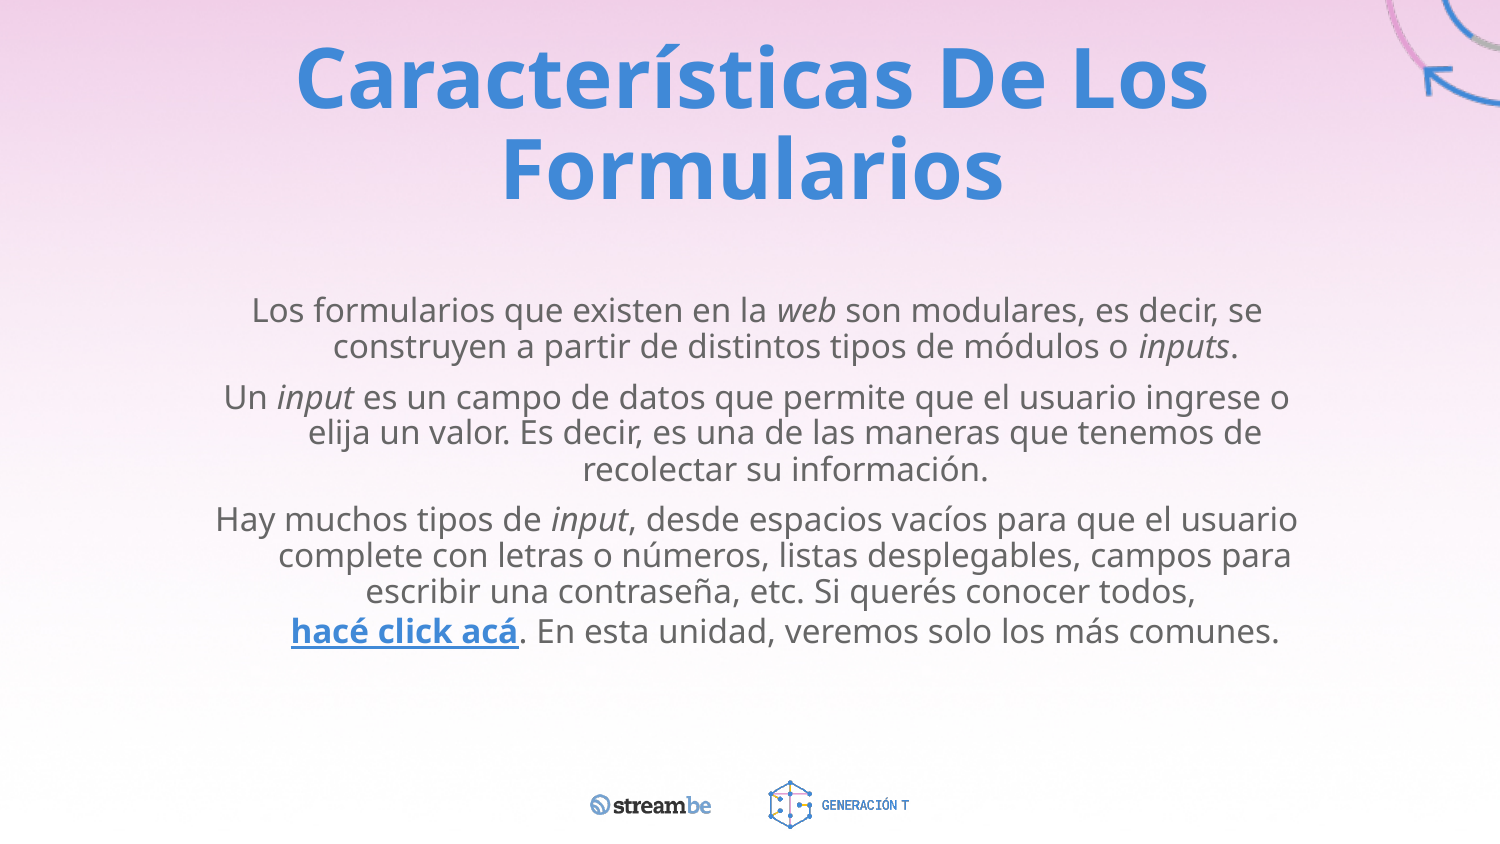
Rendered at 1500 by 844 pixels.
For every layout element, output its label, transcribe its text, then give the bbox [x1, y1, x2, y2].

subtitle Los formularios que existen en la web son modulares, es decir, se construyen a partir de distintos tipos de módulos o inputs. Un input es un campo de datos que permite que el usuario ingrese o elija un valor. Es decir, es una de las maneras que tenemos de recolectar su información. Hay muchos tipos de input, desde espacios vacíos para que el usuario complete con letras o números, listas desplegables, campos para escribir una contraseña, etc. Si querés conocer todos, hacé click acá. En esta unidad, veremos solo los más comunes. [187, 287, 1313, 671]
title Características De Los Formularios [190, 30, 1316, 324]
picture [0, 0, 1500, 844]
